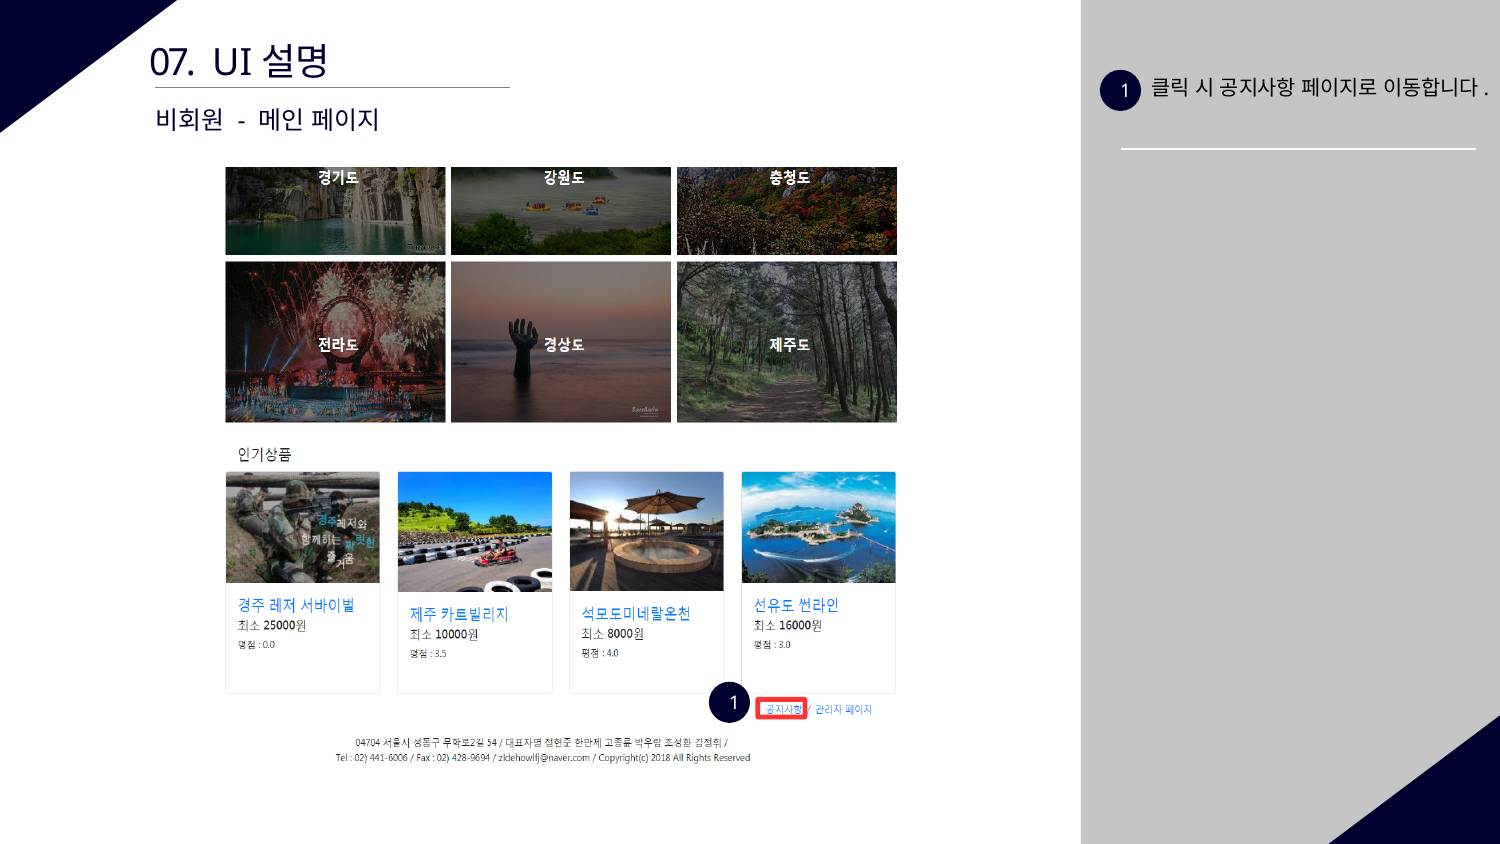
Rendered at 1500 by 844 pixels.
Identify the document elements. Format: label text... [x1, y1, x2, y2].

text_box 클릭 시 공지사항 페이지로 이동합니다. [1136, 67, 1500, 108]
text_box 07. [134, 30, 211, 90]
picture [90, 166, 1028, 764]
text_box 1 [1097, 67, 1144, 114]
text_box UI설명 [211, 30, 346, 87]
text_box 비회원 - 메인 페이지 [141, 97, 395, 142]
